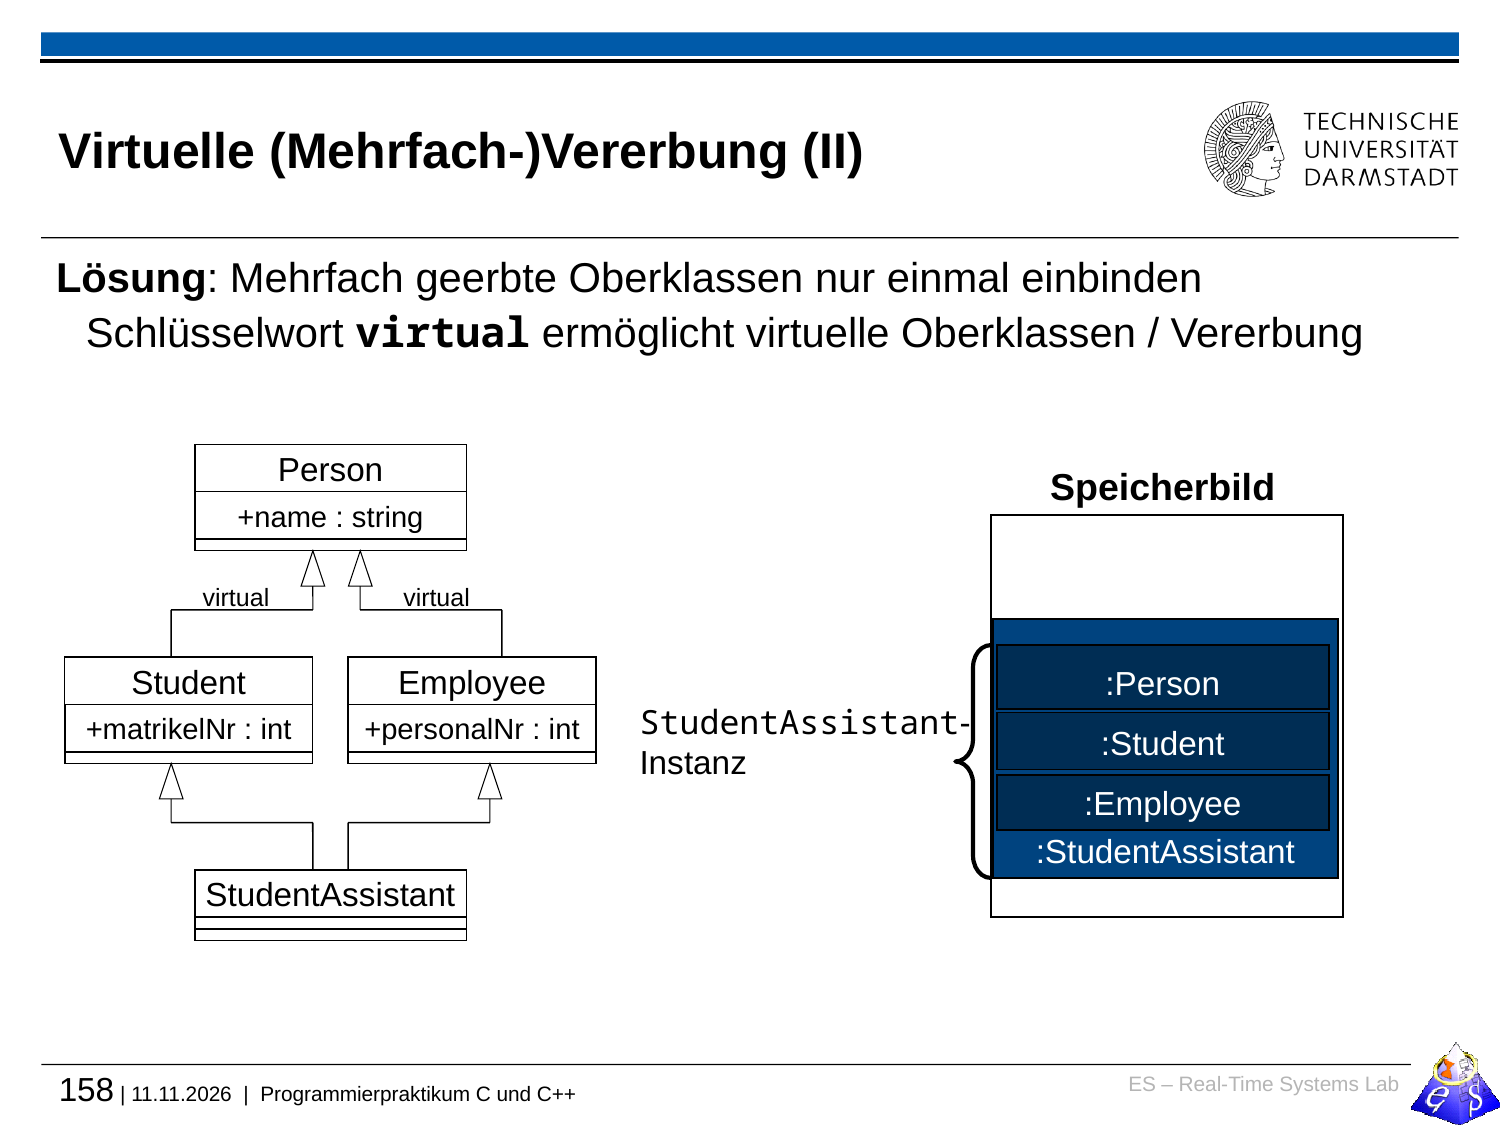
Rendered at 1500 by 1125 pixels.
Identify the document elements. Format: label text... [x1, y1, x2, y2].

title Virtuelle (Mehrfach-)Vererbung (II) [58, 80, 1187, 218]
picture [1187, 84, 1483, 214]
picture [1411, 1041, 1500, 1125]
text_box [64, 444, 597, 941]
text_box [636, 459, 1344, 918]
text_box Lösung: Mehrfach geerbte Oberklassen nur einmal einbinden Schlüsselwort virtual ermöglicht virtuelle Oberklassen / Vererbung [41, 243, 1459, 386]
